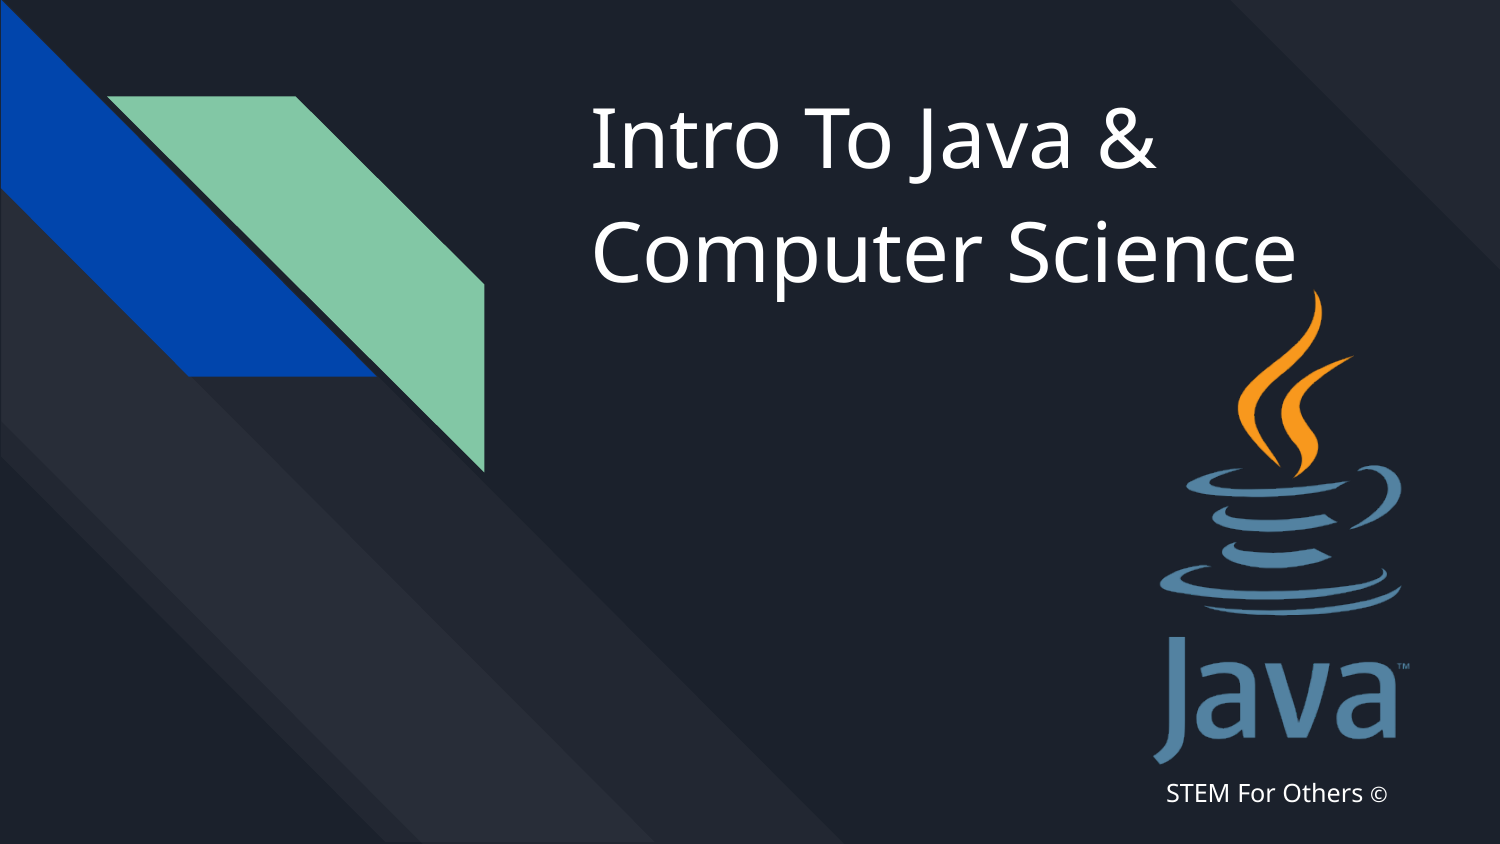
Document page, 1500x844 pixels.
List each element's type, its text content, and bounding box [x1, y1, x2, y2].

title Intro To Java & Computer Science [575, 64, 1399, 324]
subtitle STEM For Others © [1151, 772, 1416, 844]
picture [1146, 285, 1412, 770]
